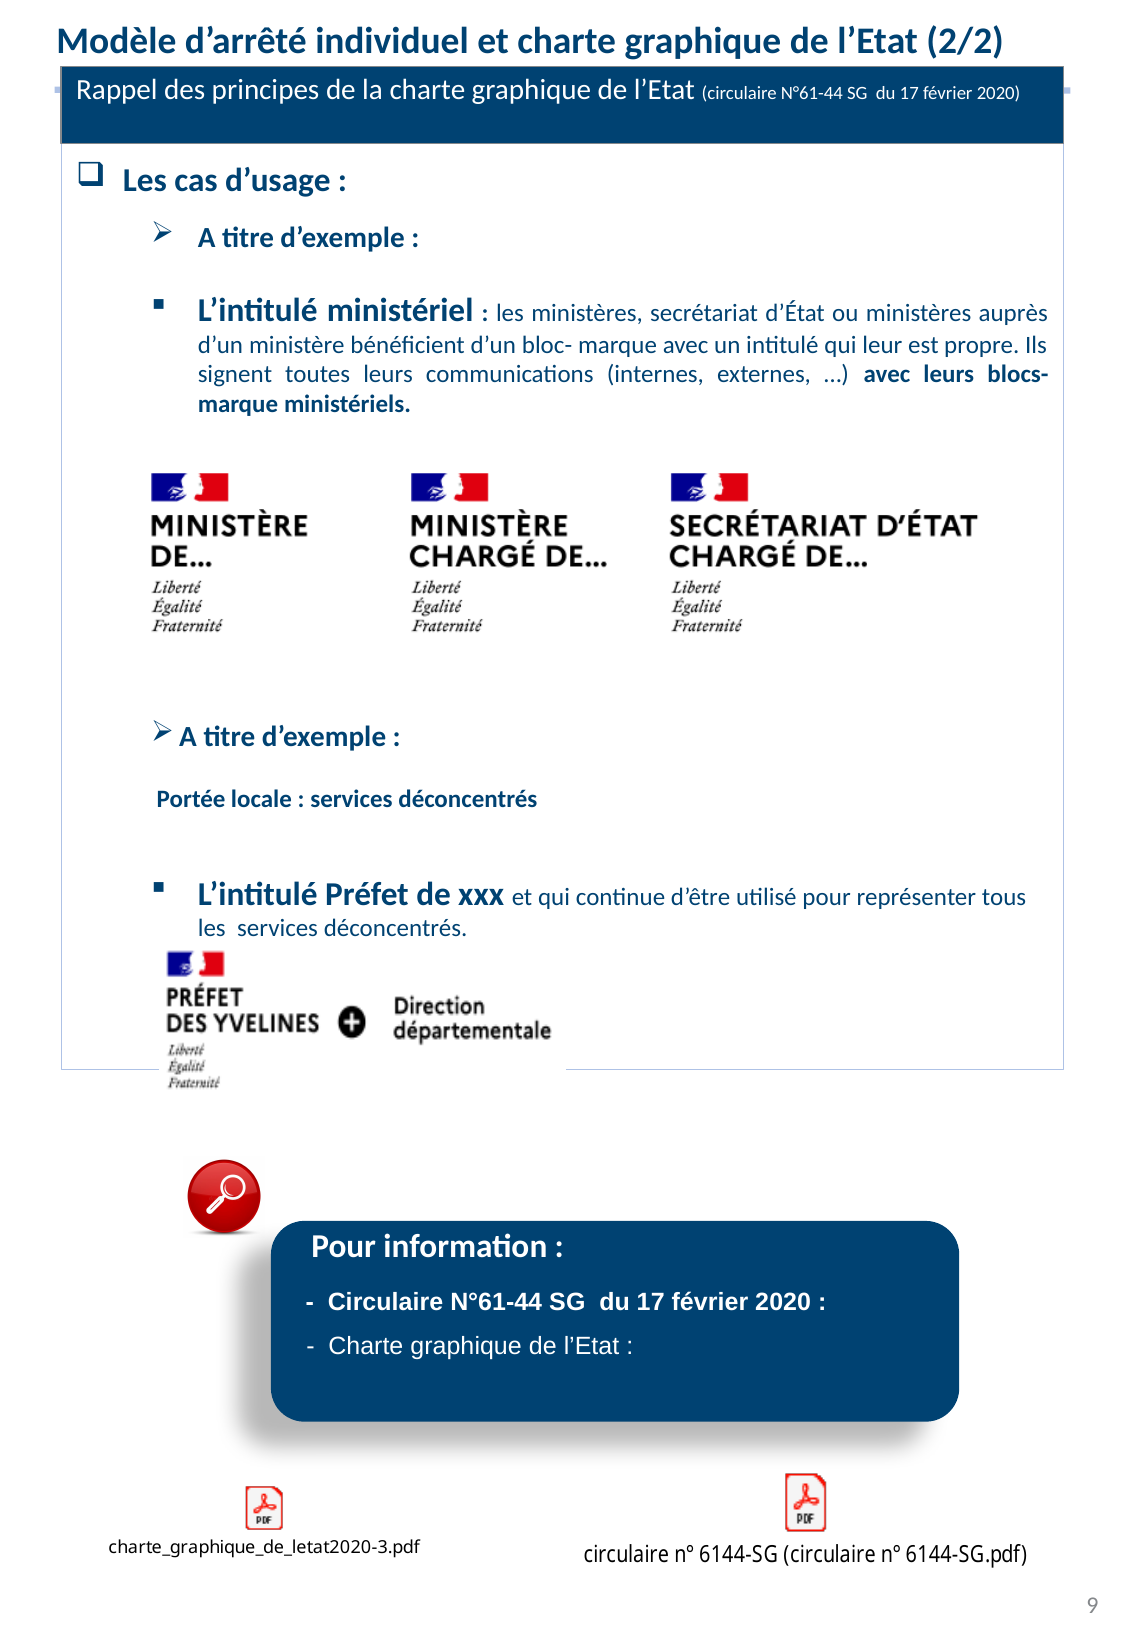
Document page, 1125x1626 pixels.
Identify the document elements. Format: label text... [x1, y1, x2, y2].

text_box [547, 1472, 1064, 1577]
picture [136, 459, 988, 655]
text_box - Circulaire N°61-44 SG du 17 février 2020 : [290, 1281, 850, 1324]
text_box [268, 1218, 962, 1424]
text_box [81, 1484, 447, 1565]
text_box Modèle d’arrêté individuel et charte graphique de l’Etat (2/2) [56, 9, 1106, 69]
picture [159, 942, 567, 1109]
text_box Pour information : [296, 1220, 580, 1272]
picture [183, 1156, 265, 1238]
slide_number 9 [851, 1590, 1114, 1618]
text_box - Charte graphique de l’Etat : [291, 1325, 657, 1367]
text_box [60, 66, 1064, 1111]
